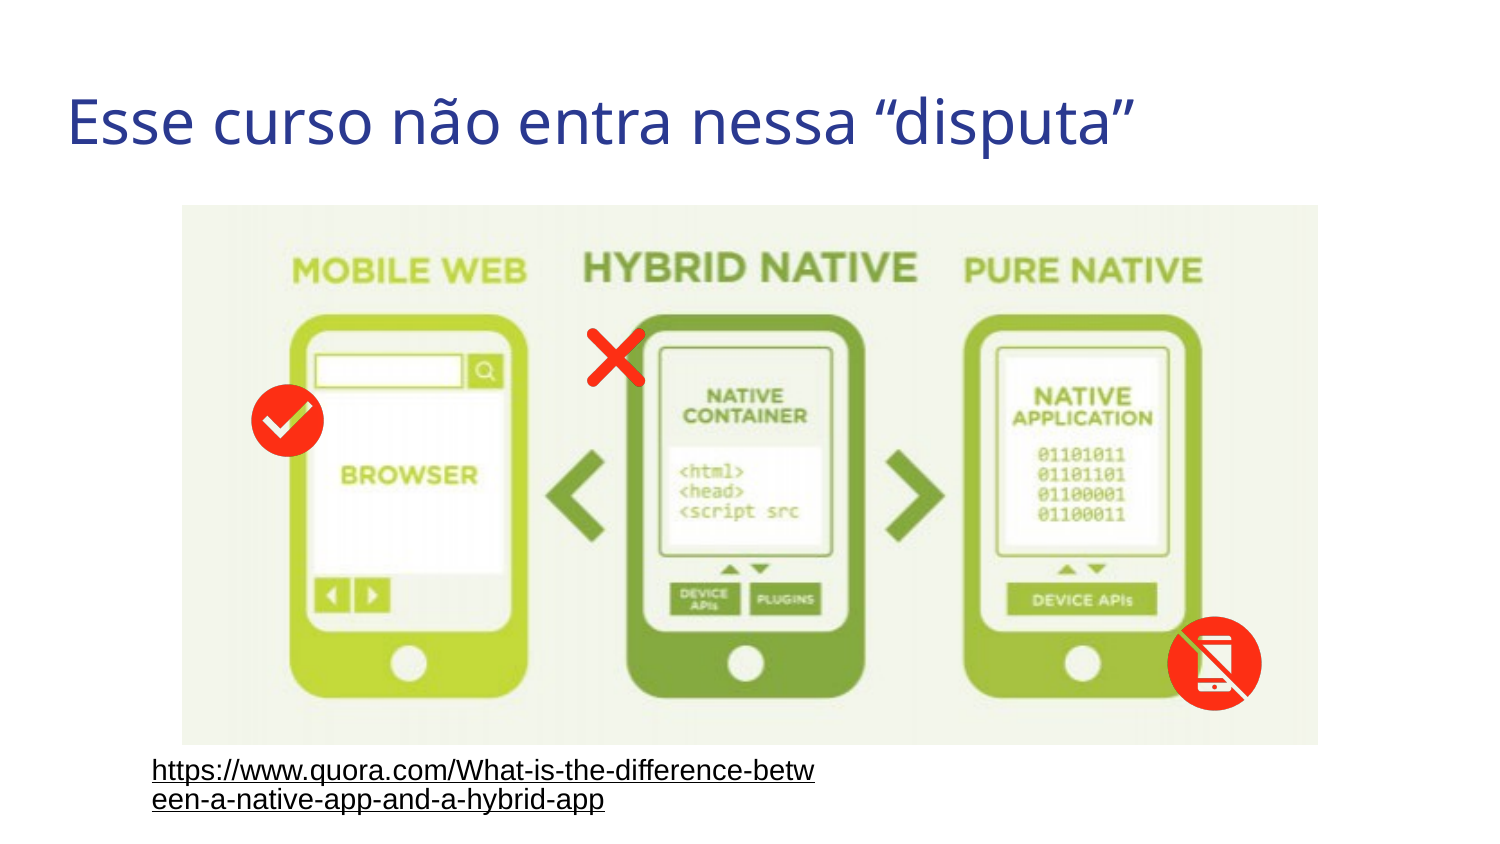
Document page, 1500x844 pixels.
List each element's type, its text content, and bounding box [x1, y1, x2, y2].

picture [182, 205, 1318, 760]
text_box https://www.quora.com/What-is-the-difference-between-a-native-app-and-a-hybrid-app [136, 735, 841, 818]
title Esse curso não entra nessa “disputa” [51, 67, 1449, 167]
